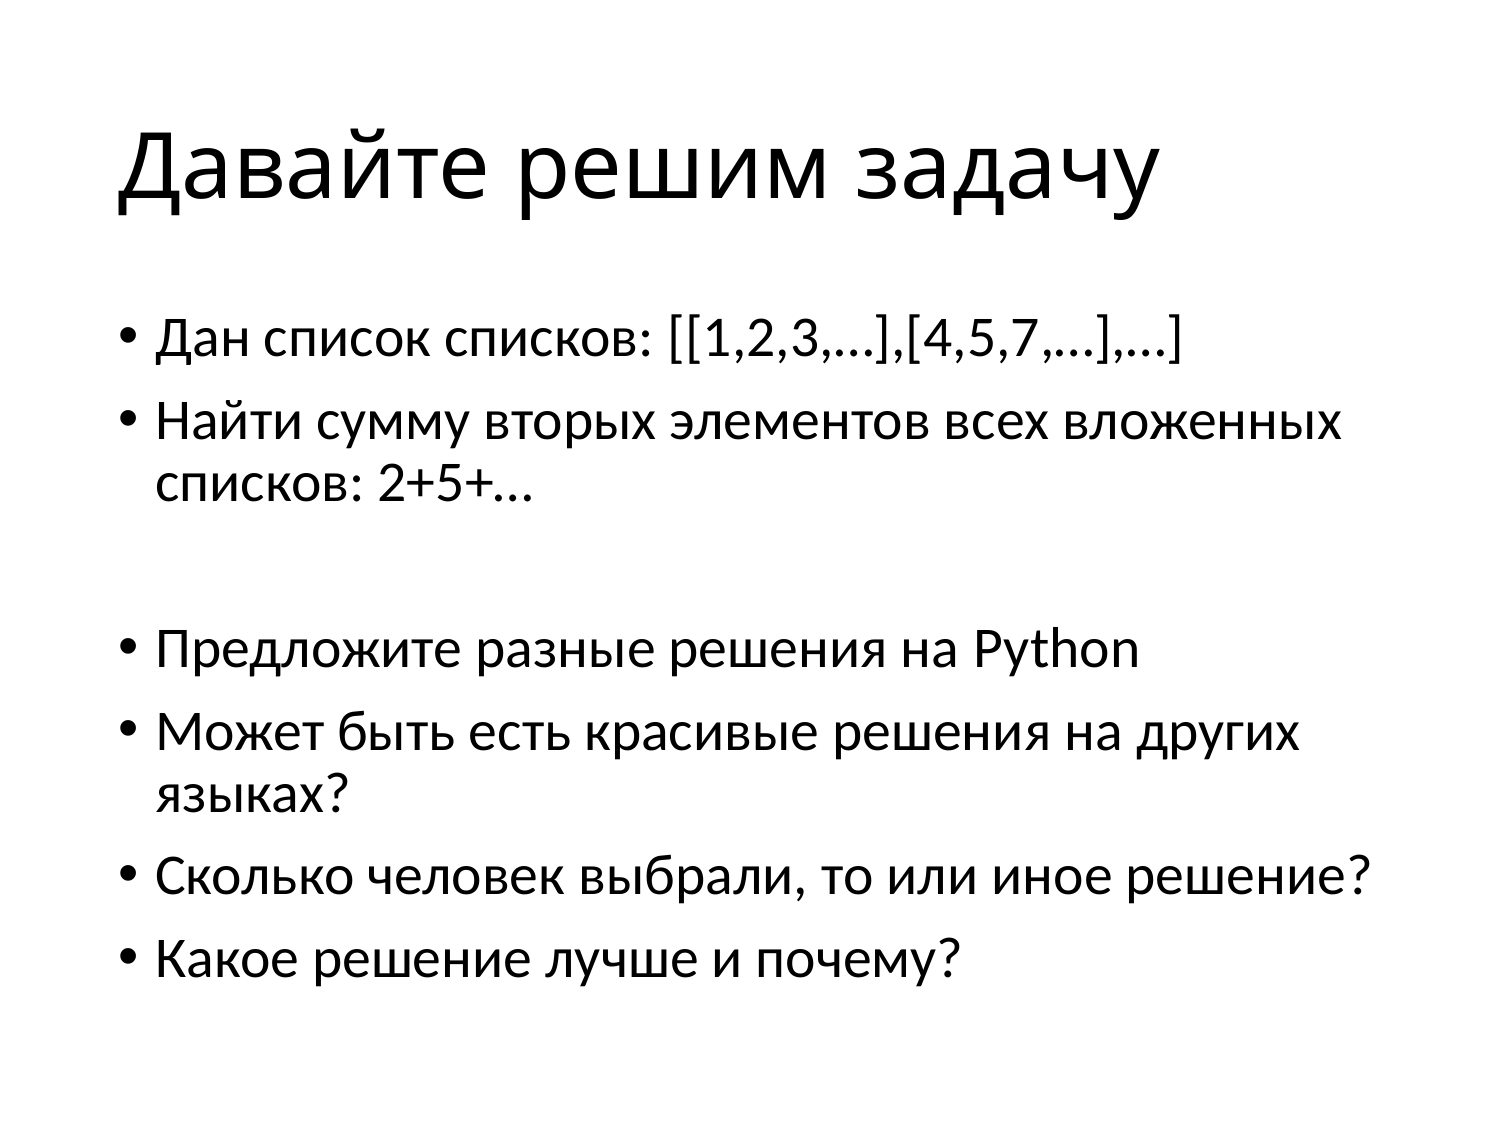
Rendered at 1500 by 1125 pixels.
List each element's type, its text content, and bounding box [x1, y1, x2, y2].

list Дан список списков: [[1,2,3,…],[4,5,7,…],…] Найти сумму вторых элементов всех вложенных списков: 2+5+… Предложите разные решения на Python Может быть есть красивые решения на других языках? Сколько человек выбрали, то или иное решение? Какое решение лучше и почему? [103, 299, 1397, 1014]
title Давайте решим задачу [103, 59, 1397, 278]
